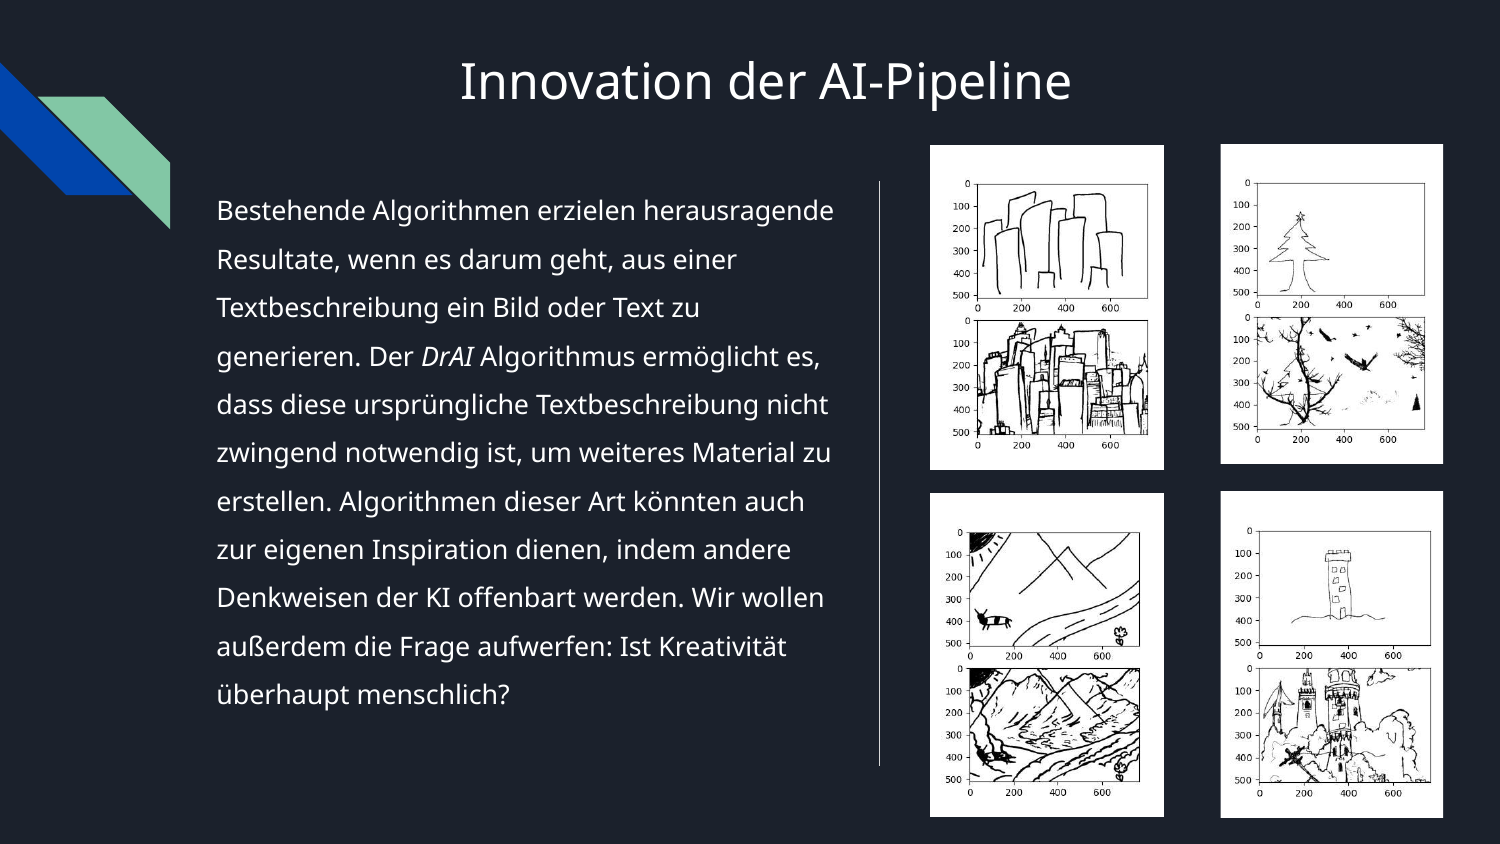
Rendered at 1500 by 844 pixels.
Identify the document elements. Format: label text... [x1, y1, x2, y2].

picture [929, 493, 1165, 817]
list Bestehende Algorithmen erzielen herausragende Resultate, wenn es darum geht, aus einer Textbeschreibung ein Bild oder Text zu generieren. Der DrAI Algorithmus ermöglicht es, dass diese ursprüngliche Textbeschreibung nicht zwingend notwendig ist, um weiteres Material zu erstellen. Algorithmen dieser Art könnten auch zur eigenen Inspiration dienen, indem andere Denkweisen der KI offenbart werden. Wir wollen außerdem die Frage aufwerfen: Ist Kreativität überhaupt menschlich? [201, 162, 853, 766]
picture [1220, 491, 1444, 819]
title Innovation der AI-Pipeline [189, 34, 1344, 145]
picture [929, 144, 1165, 470]
picture [1220, 144, 1444, 464]
